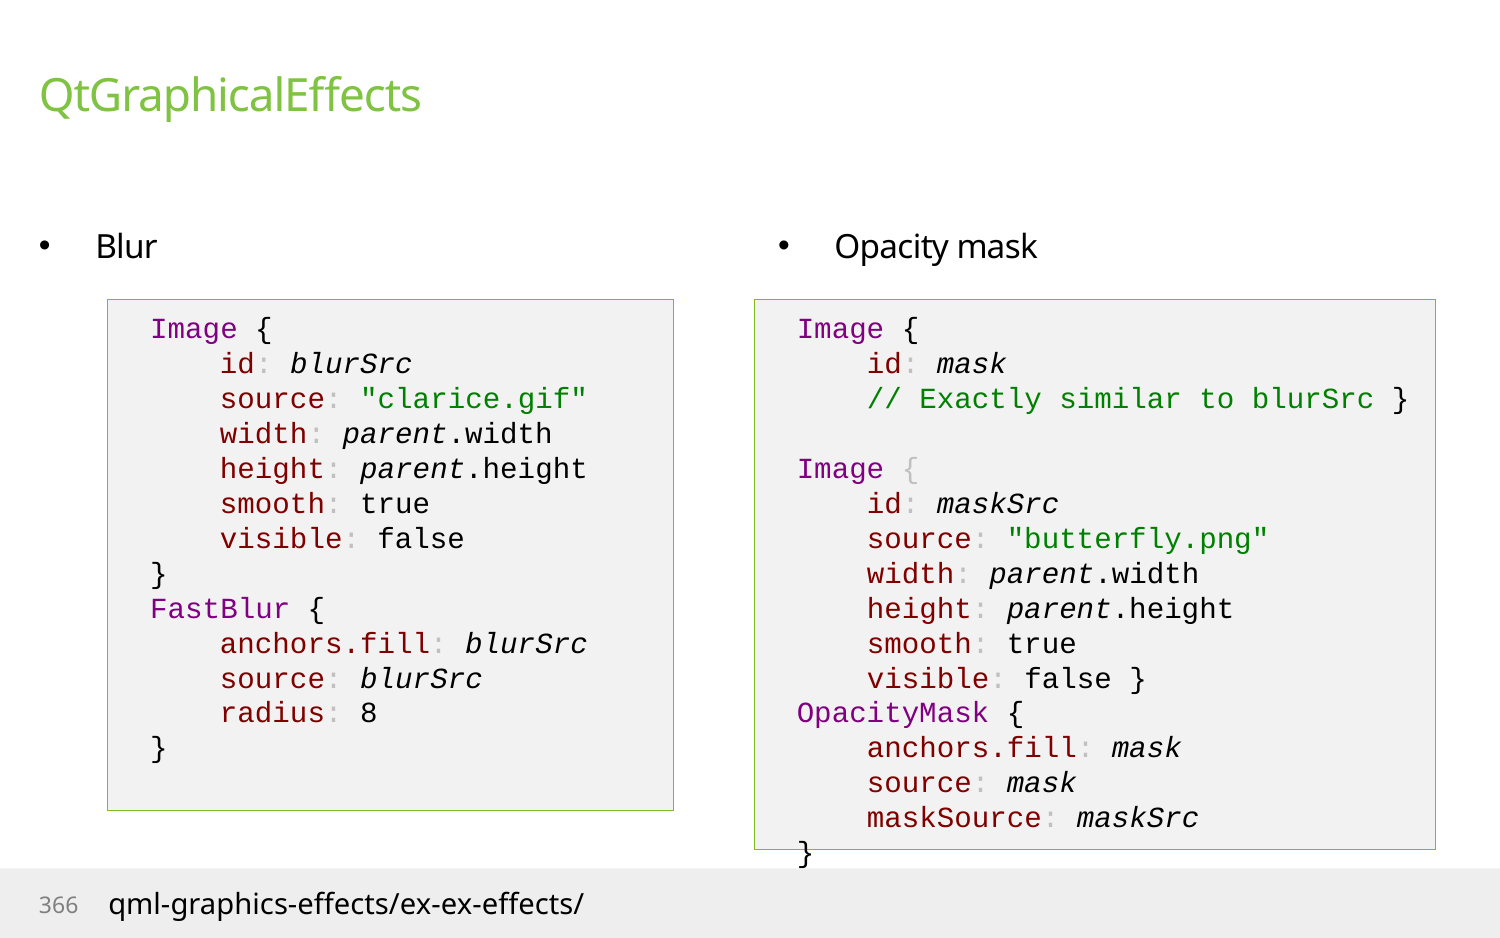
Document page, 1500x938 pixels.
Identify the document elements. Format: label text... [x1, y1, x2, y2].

text_box qml-graphics-effects/ex-ex-effects/ [93, 884, 1315, 928]
slide_number 366 [39, 892, 93, 921]
list Blur [39, 224, 732, 292]
text_box Image { id: blurSrc source: "clarice.gif" width: parent.width height: parent.height smooth: true visible: false } FastBlur { anchors.fill: blurSrc source: blurSrc radius: 8 } [107, 299, 674, 811]
title QtGraphicalEffects [39, 66, 1052, 196]
text_box Image { id: mask // Exactly similar to blurSrc } Image { id: maskSrc source: "butterfly.png" width: parent.width height: parent.height smooth: true visible: false } OpacityMask { anchors.fill: mask source: mask maskSource: maskSrc } [754, 299, 1436, 850]
list Opacity mask [778, 224, 1471, 292]
